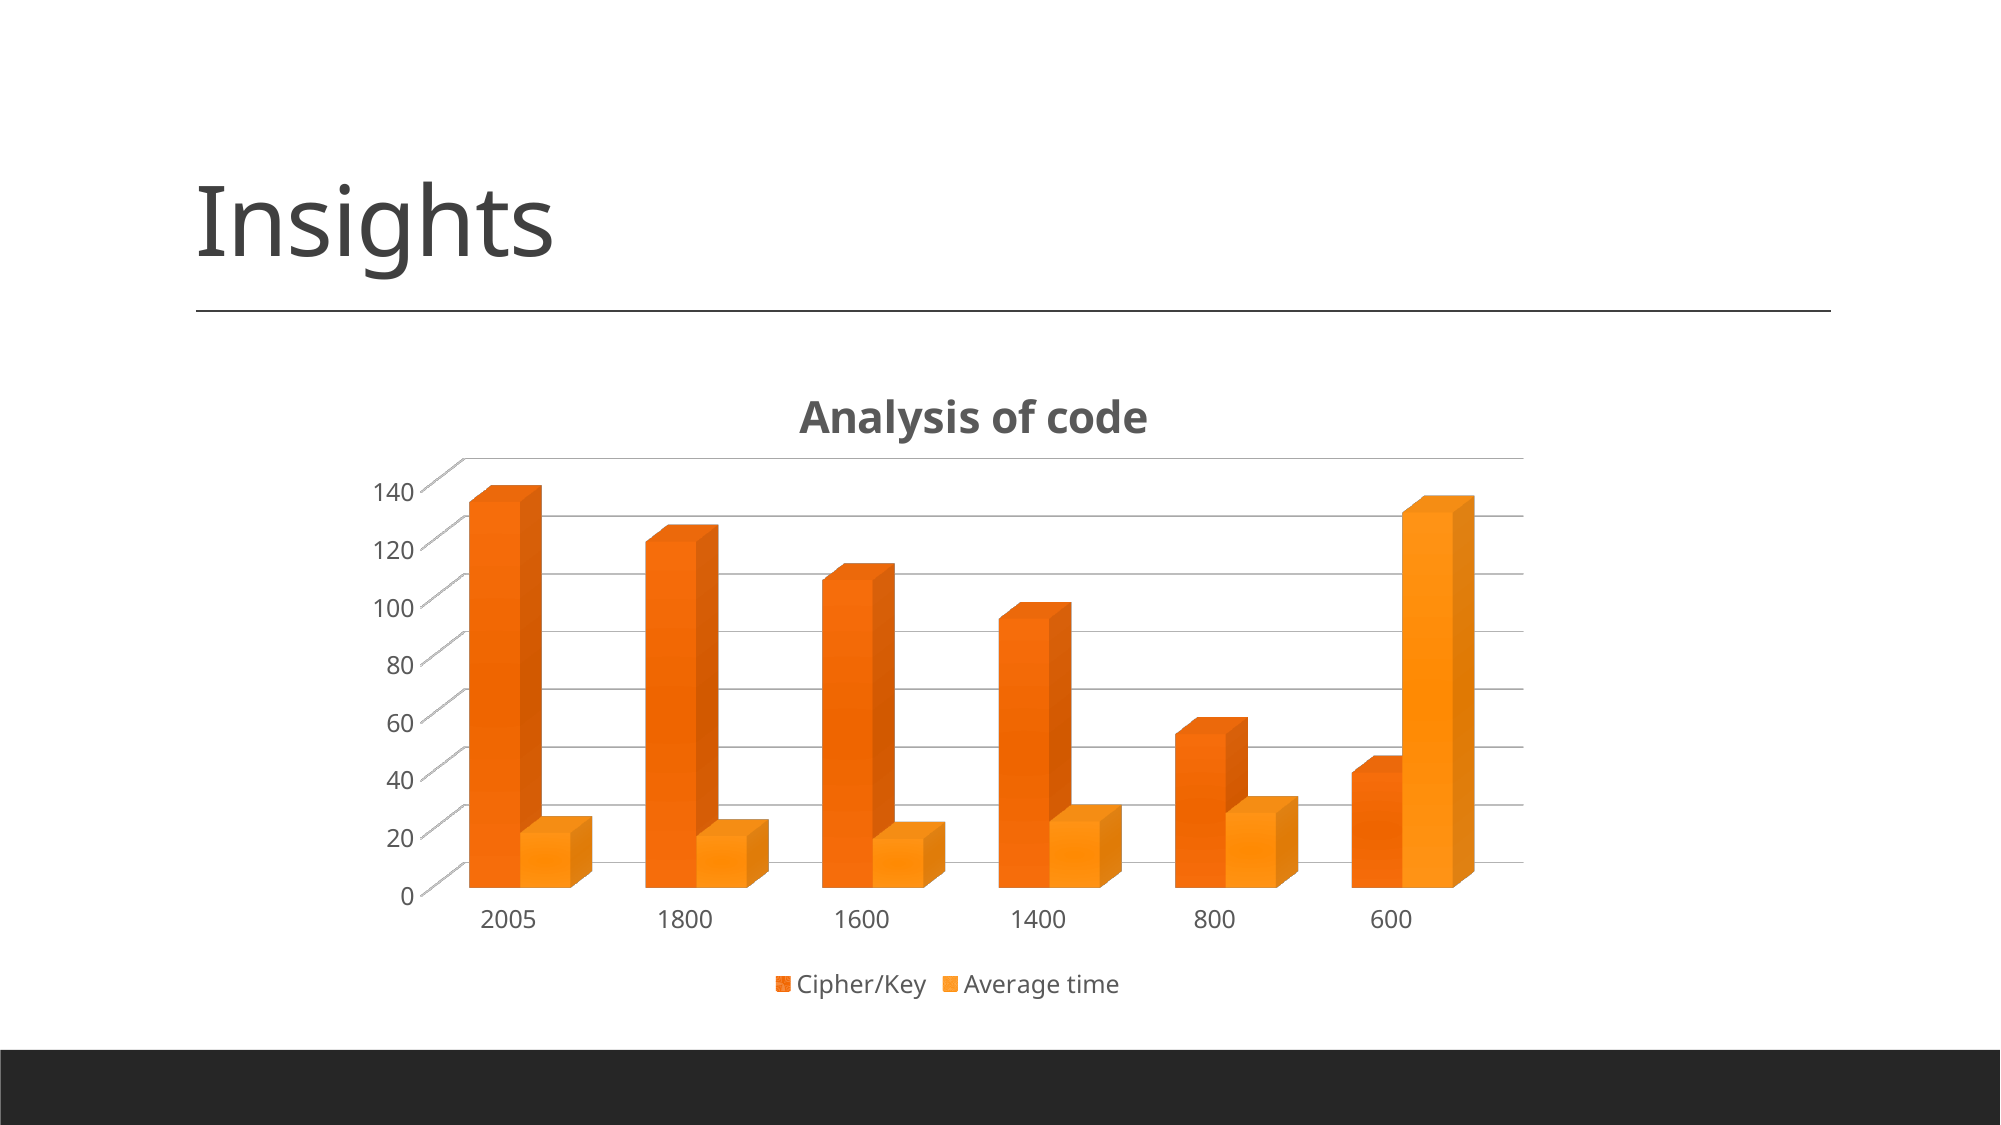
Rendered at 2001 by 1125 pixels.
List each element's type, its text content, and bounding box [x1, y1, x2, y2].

title Insights [180, 47, 1830, 285]
chart [332, 337, 1564, 1008]
